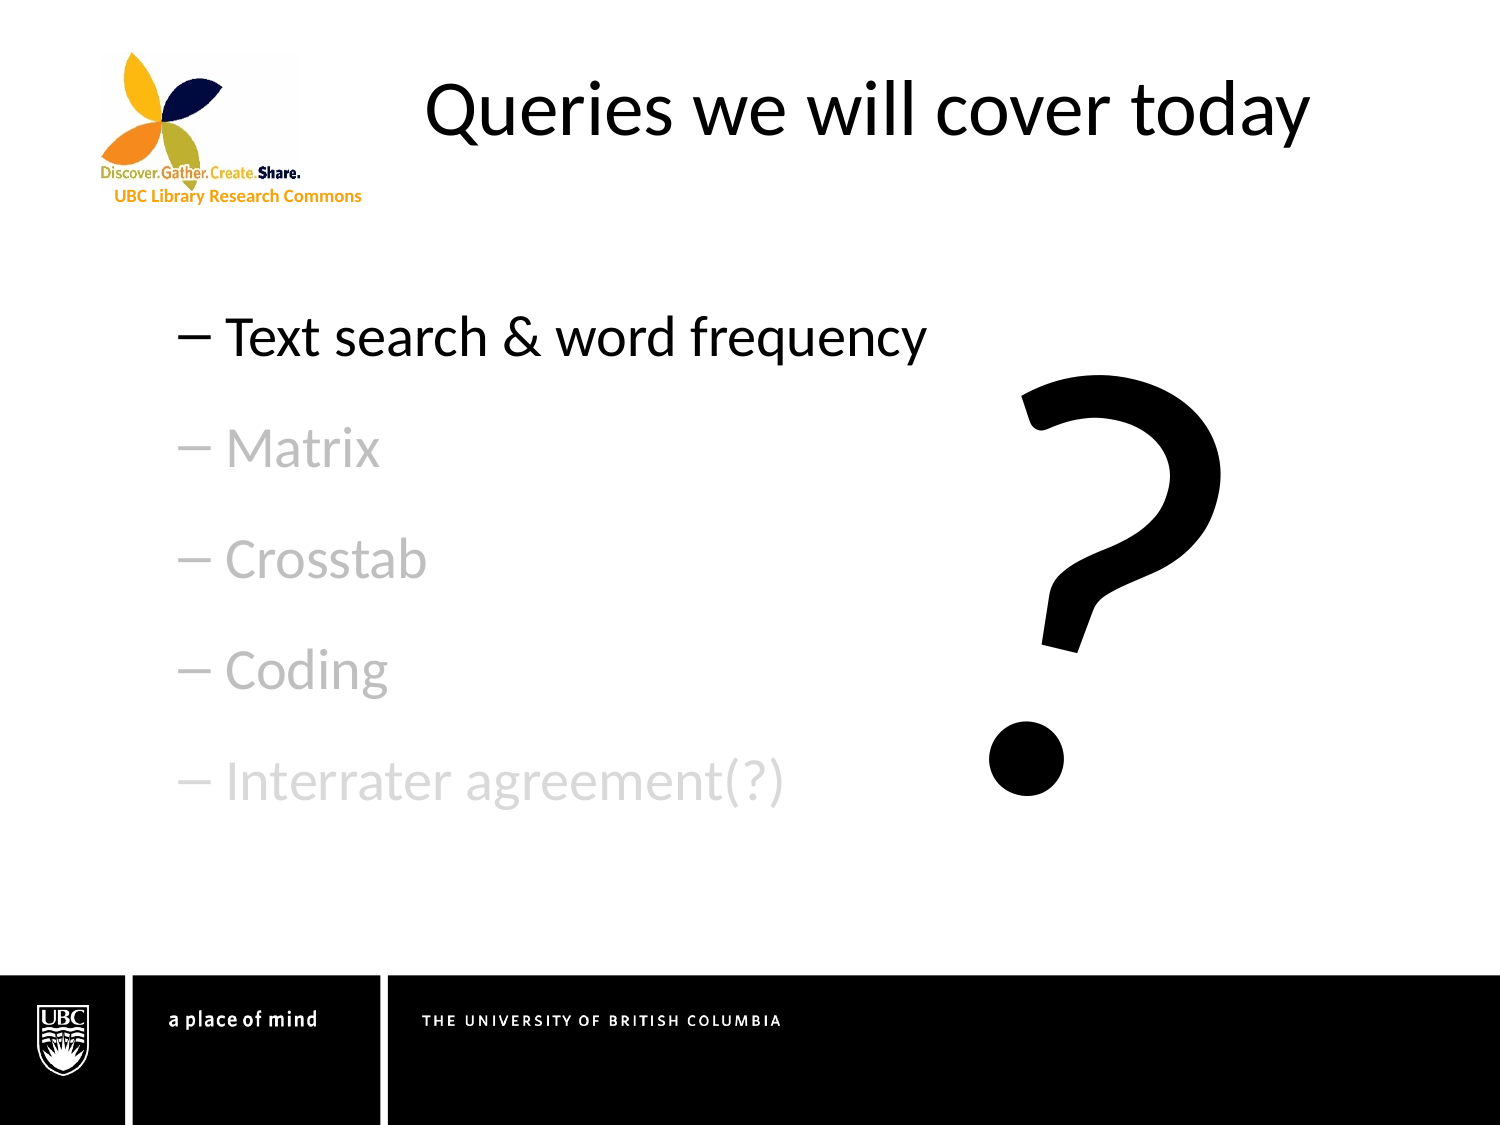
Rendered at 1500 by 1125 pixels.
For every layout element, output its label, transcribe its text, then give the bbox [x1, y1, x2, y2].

picture [101, 52, 206, 191]
picture [422, 1015, 780, 1026]
text_box Text search & word frequency Matrix Crosstab Coding Interrater agreement(?) [88, 255, 1176, 480]
text_box Queries we will cover today [206, 48, 1500, 236]
picture [169, 1010, 316, 1030]
text_box ? [903, 125, 1500, 488]
picture [37, 1005, 89, 1076]
